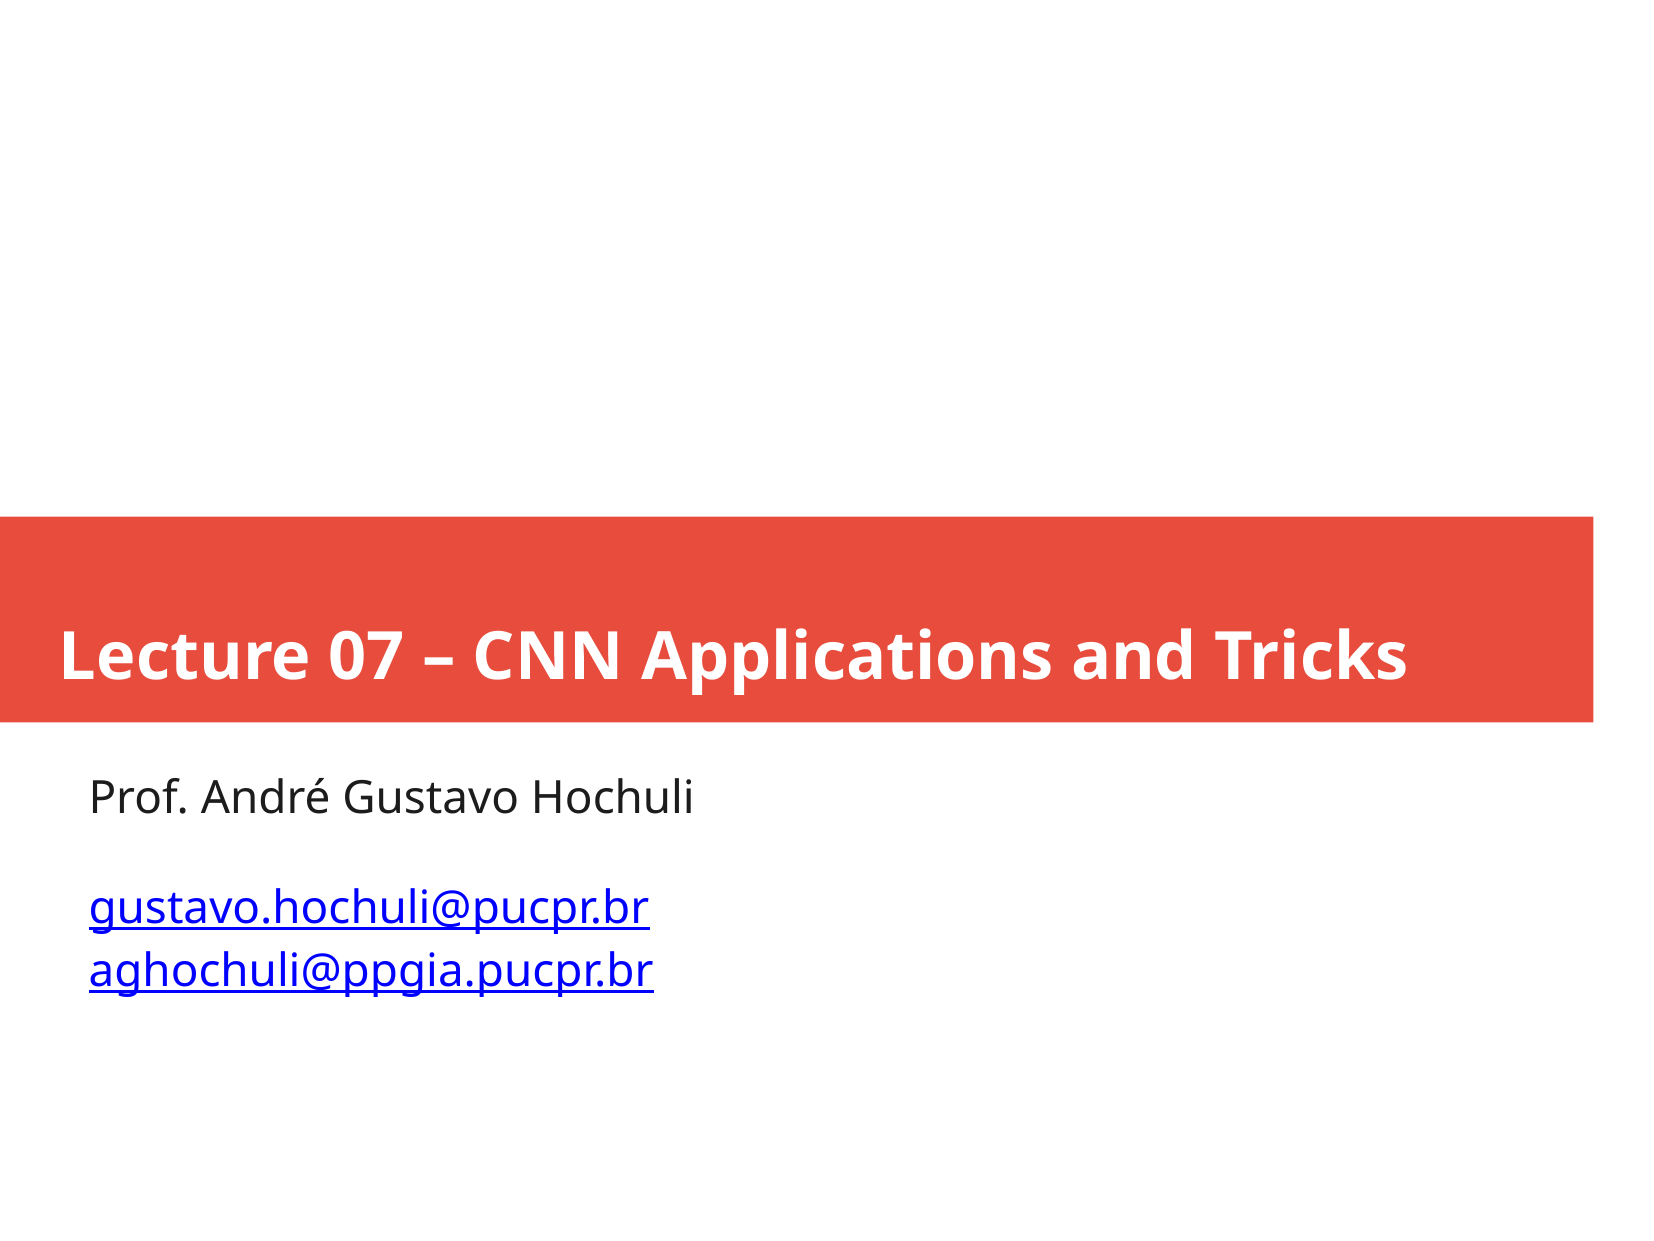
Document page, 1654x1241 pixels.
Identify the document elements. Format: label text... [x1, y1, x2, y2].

text_box Prof. André Gustavo Hochuli gustavo.hochuli@pucpr.br aghochuli@ppgia.pucpr.br [88, 767, 1594, 1181]
text_box Lecture 07 – CNN Applications and Tricks [59, 546, 1594, 693]
